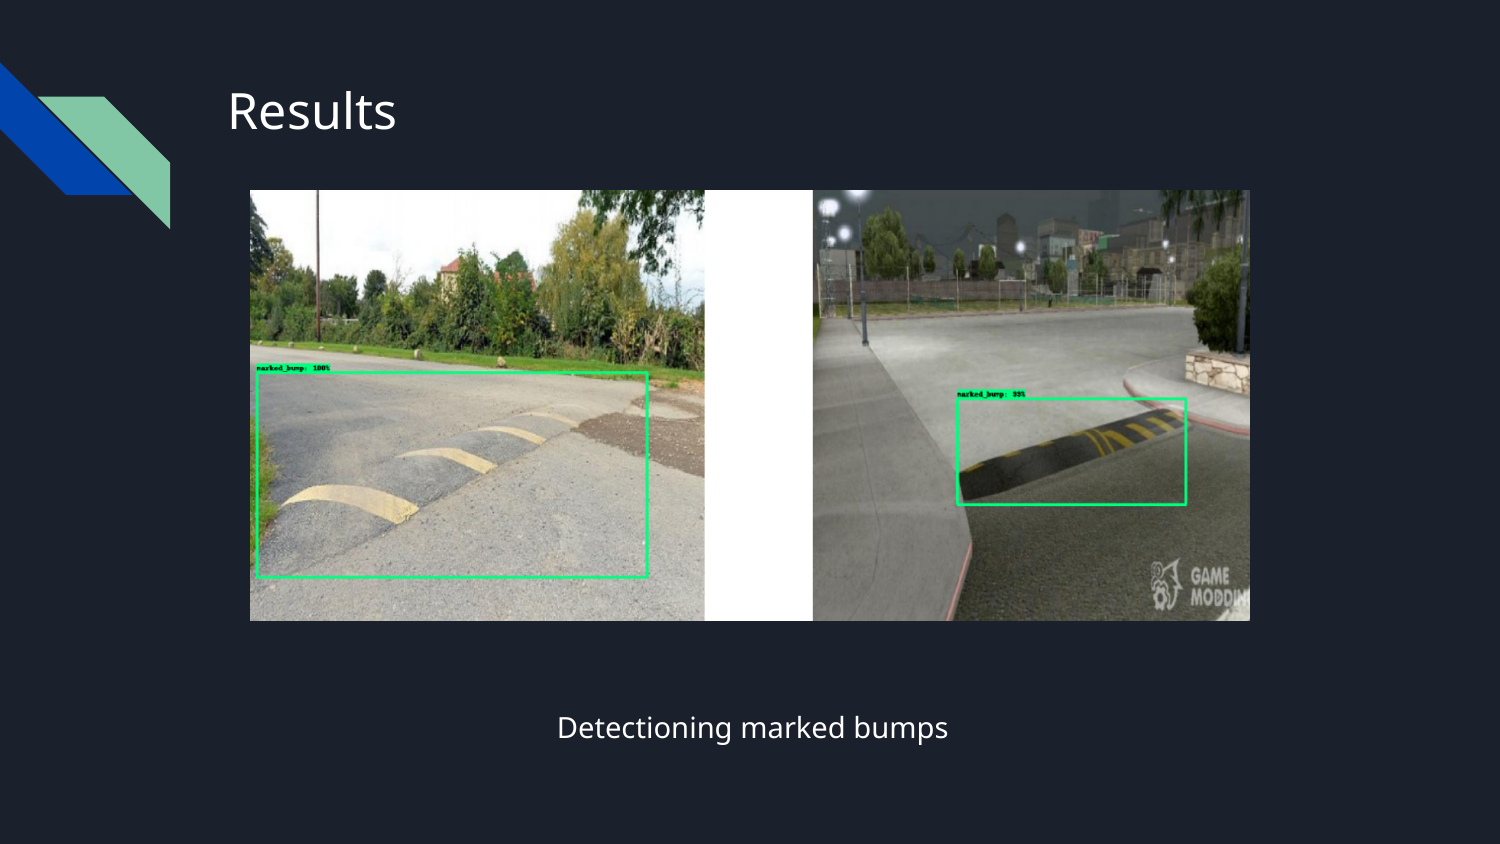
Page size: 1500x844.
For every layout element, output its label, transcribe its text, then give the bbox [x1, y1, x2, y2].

title Results [212, 64, 1368, 215]
picture [250, 190, 1250, 621]
text_box Detectioning marked bumps [541, 694, 1342, 760]
